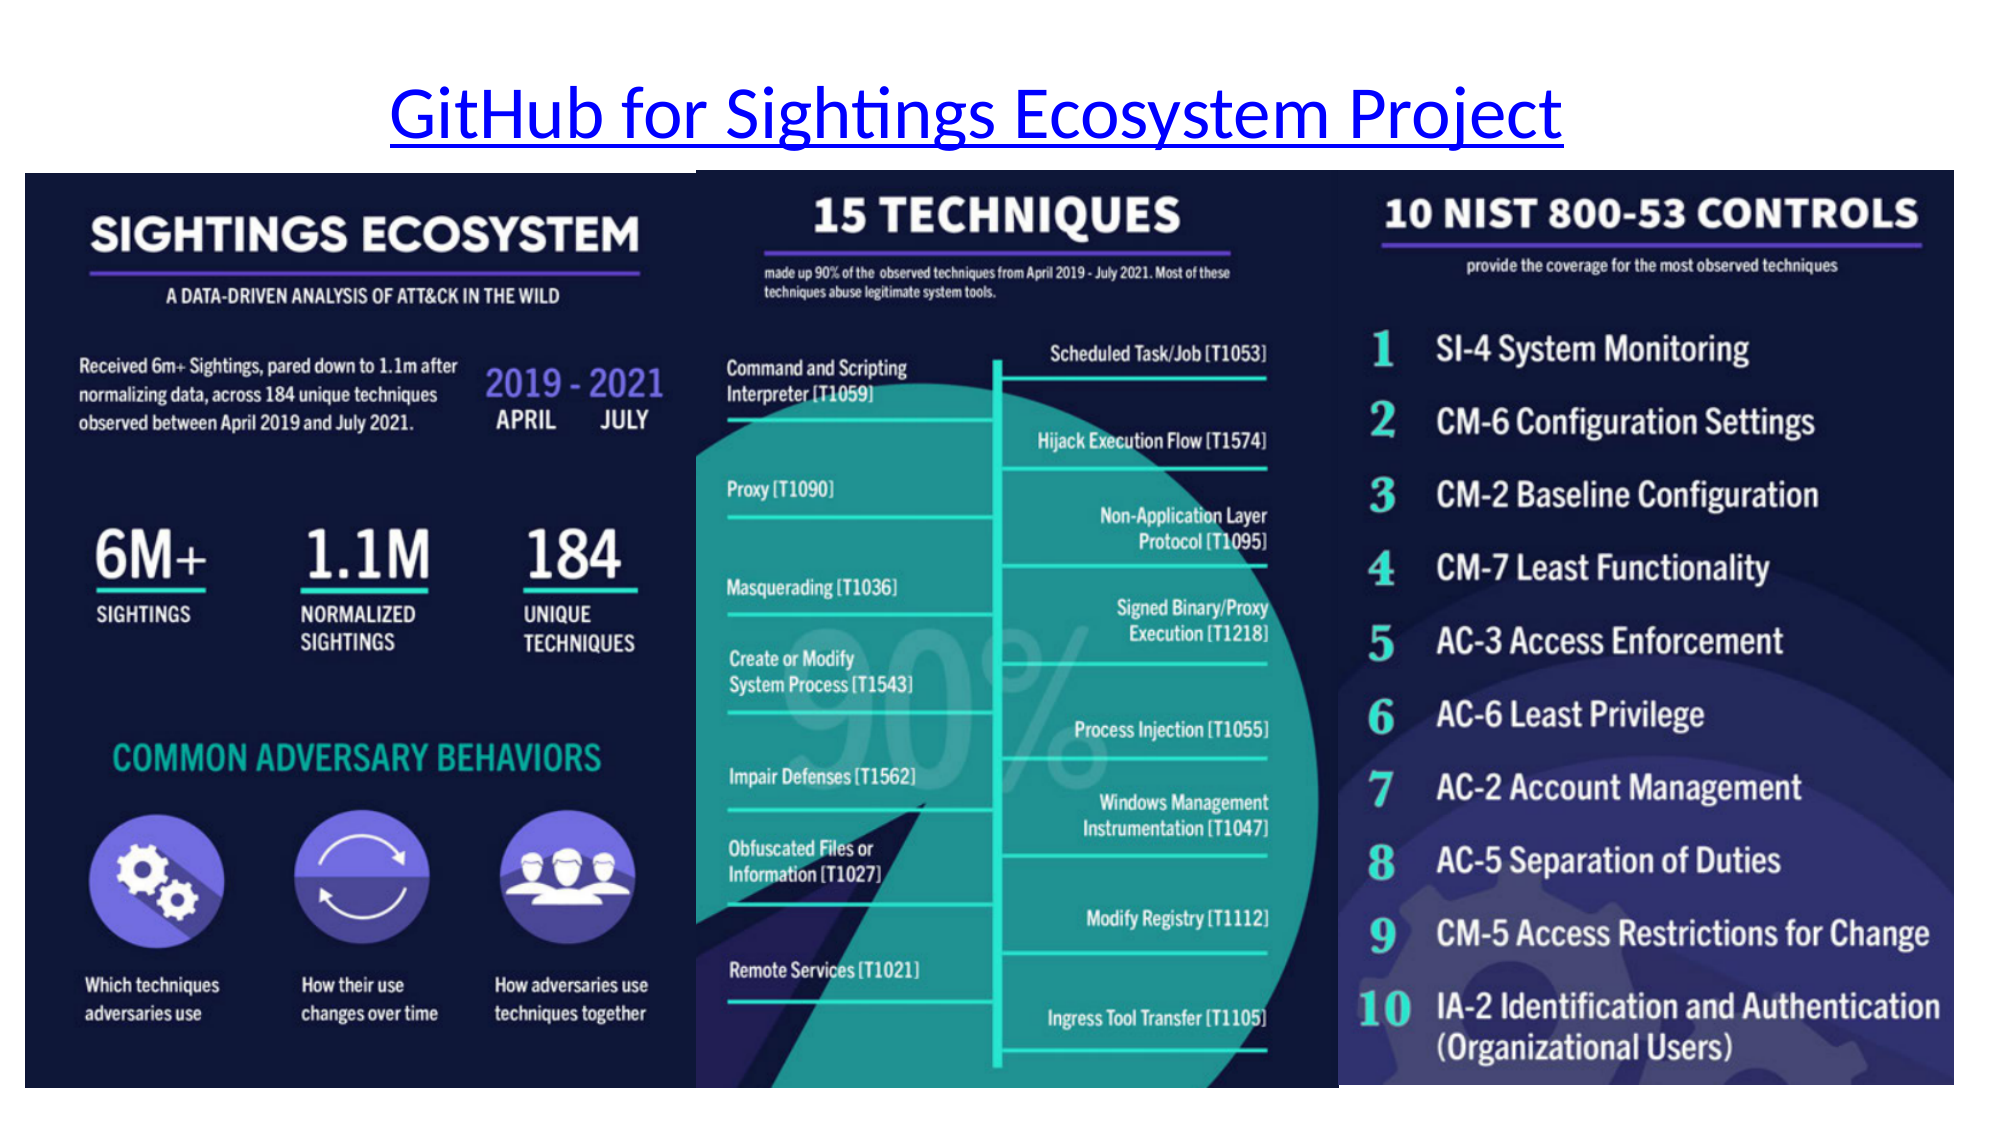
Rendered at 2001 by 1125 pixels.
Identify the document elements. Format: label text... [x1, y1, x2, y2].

picture [25, 170, 1954, 1088]
text_box GitHub for Sightings Ecosystem Project [375, 56, 1838, 162]
